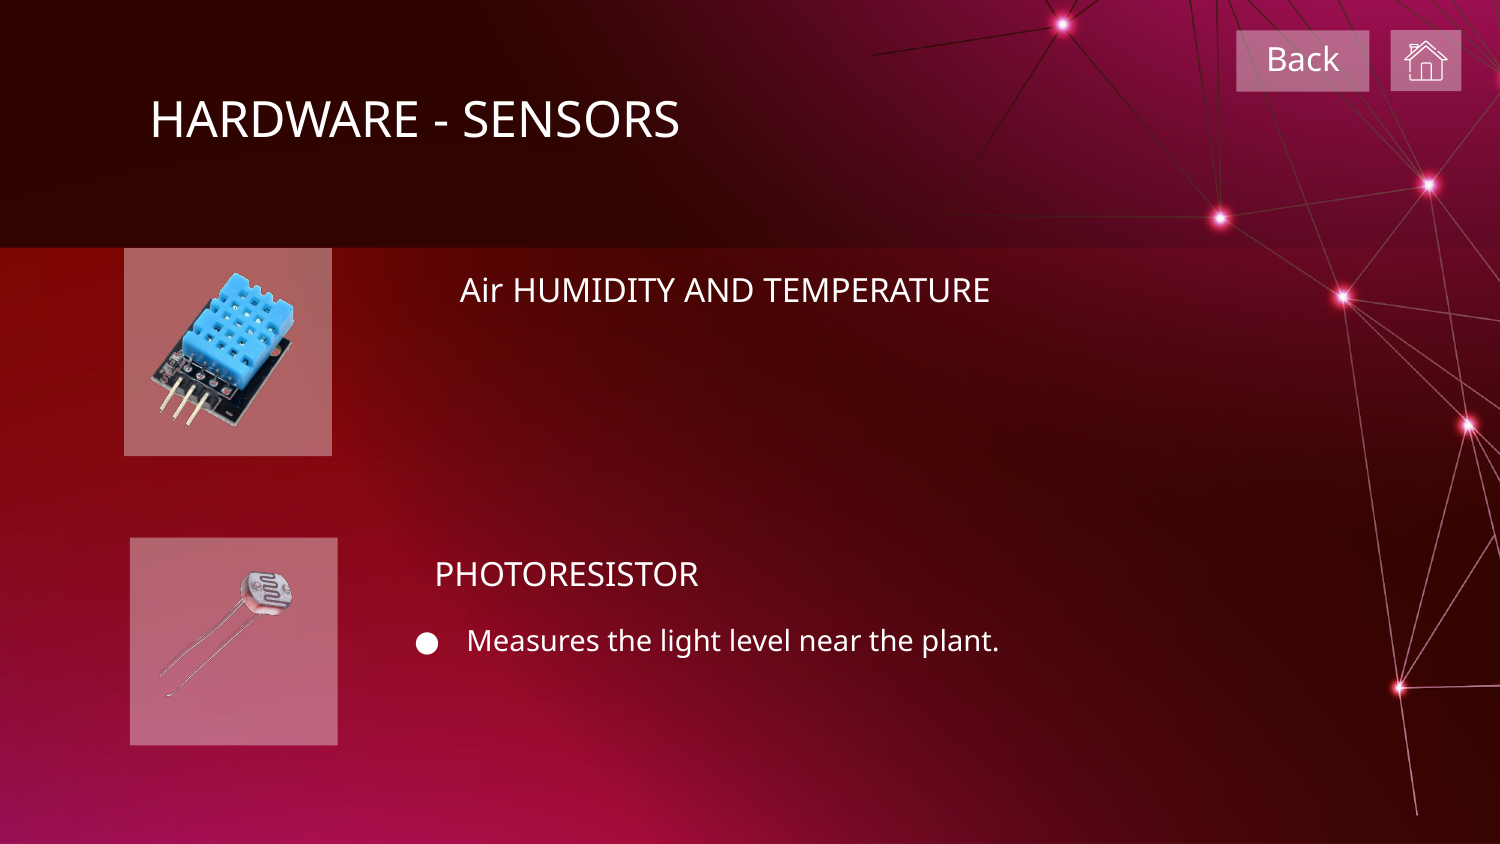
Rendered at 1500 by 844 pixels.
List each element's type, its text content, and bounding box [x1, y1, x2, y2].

text_box Measures the light level near the plant. [376, 589, 1124, 719]
text_box PHOTORESISTOR [383, 537, 750, 589]
title Air HUMIDITY AND TEMPERATURE [374, 253, 1077, 325]
picture [0, 0, 1500, 844]
subtitle Back [1246, 22, 1360, 79]
title HARDWARE - SENSORS [134, 72, 813, 144]
text_box [129, 537, 338, 746]
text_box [1390, 29, 1462, 92]
text_box [1236, 30, 1370, 92]
